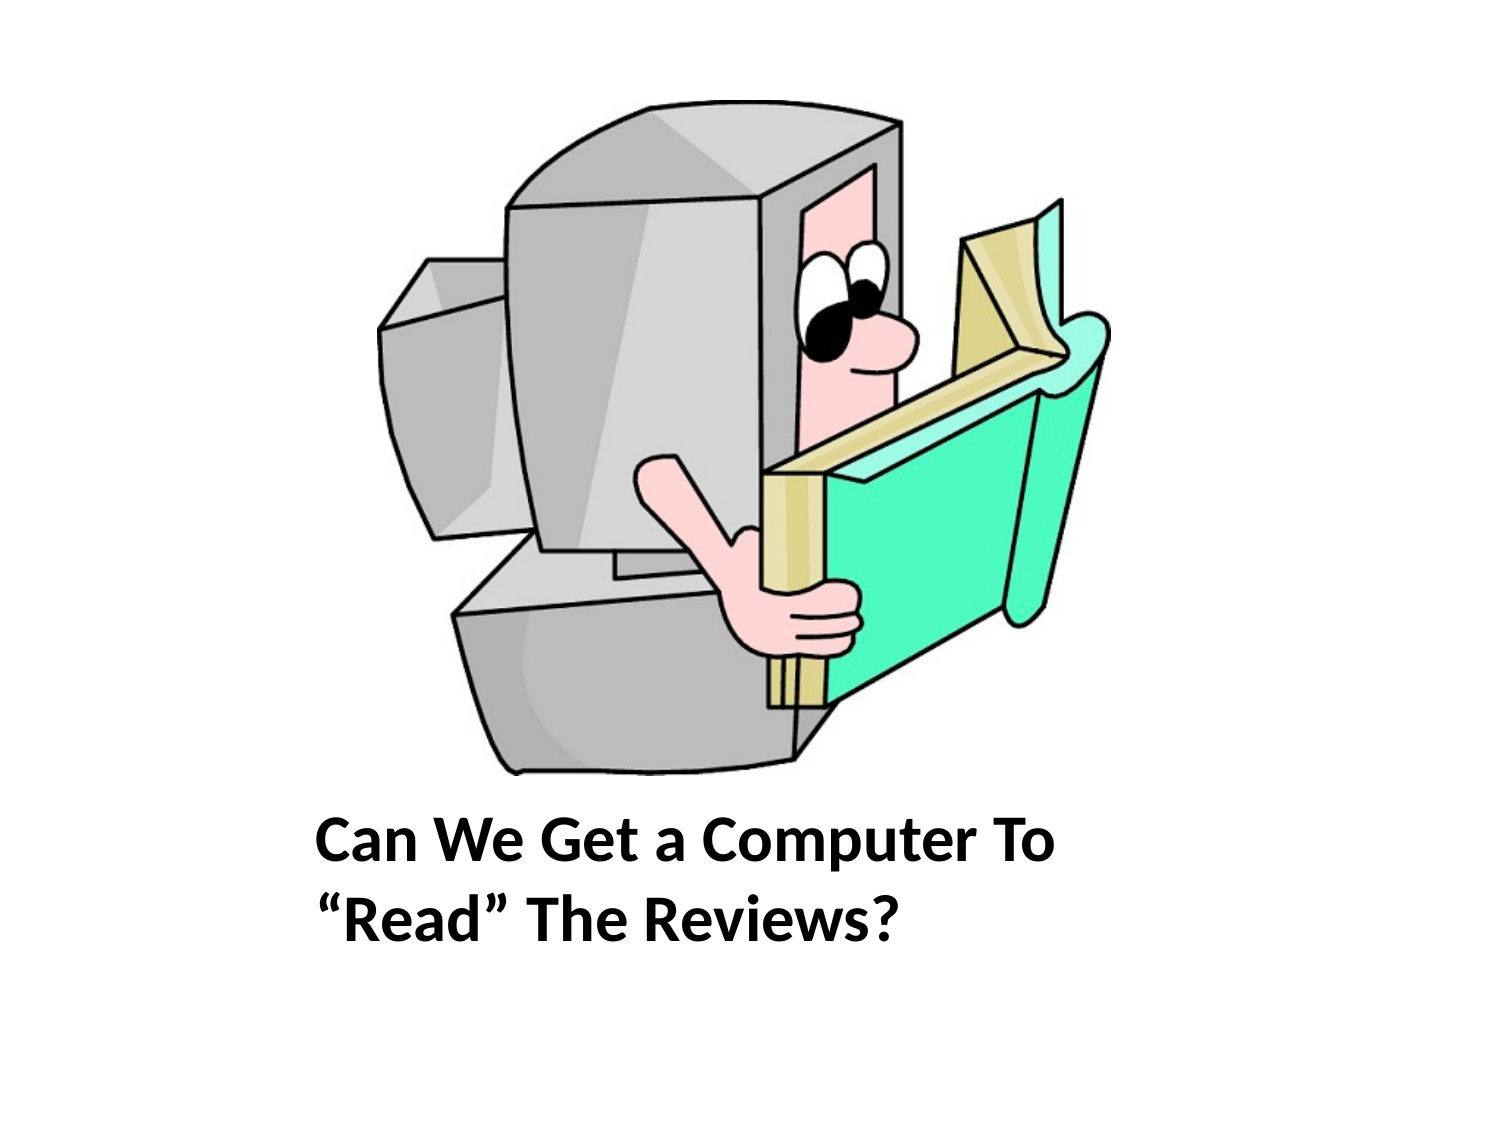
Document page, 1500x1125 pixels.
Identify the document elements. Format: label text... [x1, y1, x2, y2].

picture [293, 100, 1195, 776]
title Can We Get a Computer To “Read” The Reviews? [300, 825, 1200, 963]
